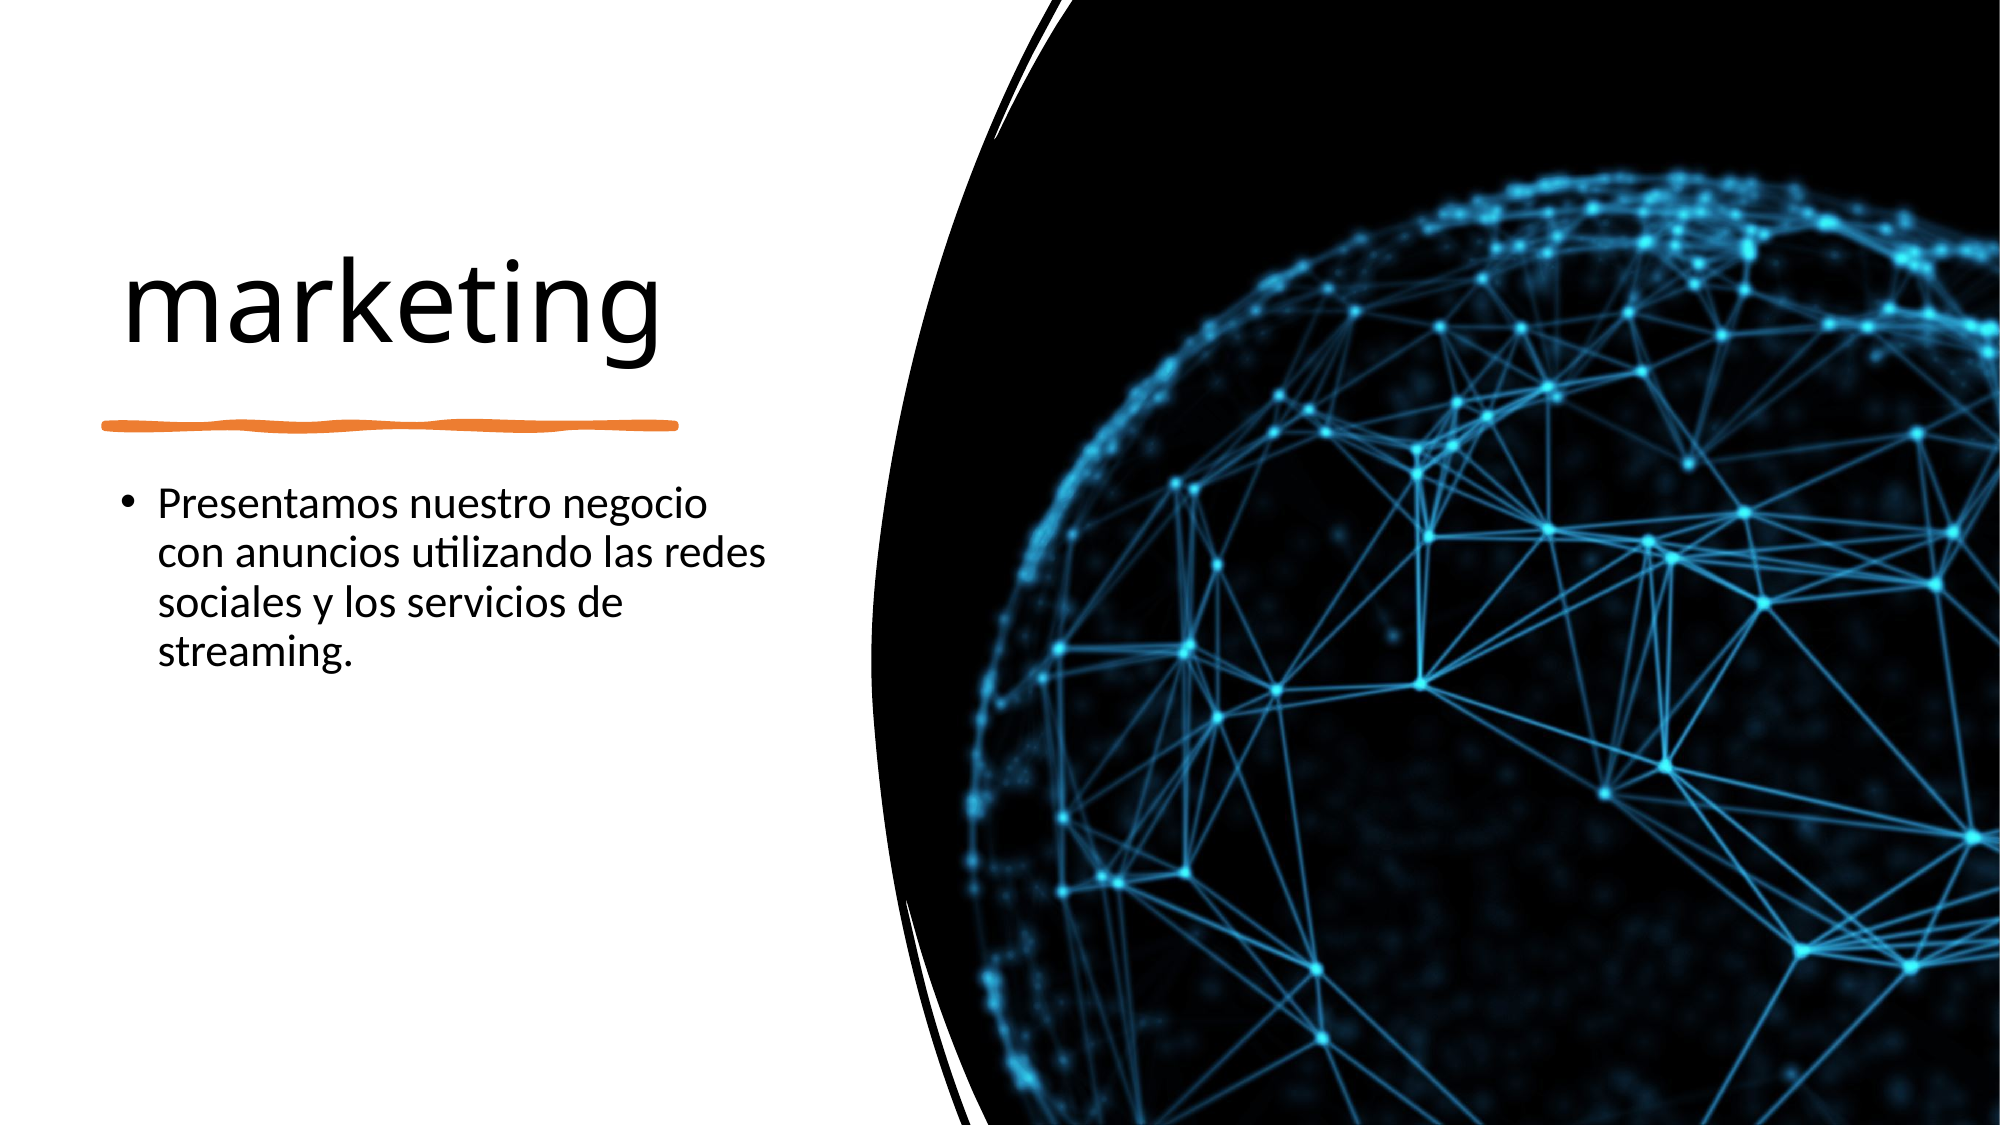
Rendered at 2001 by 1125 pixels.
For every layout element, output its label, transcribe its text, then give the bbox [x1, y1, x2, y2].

list Presentamos nuestro negocio con anuncios utilizando las redes sociales y los servicios de streaming. [105, 471, 802, 1016]
title marketing [105, 53, 822, 375]
text_box [0, 0, 871, 1125]
text_box [103, 421, 676, 431]
picture [871, 0, 2000, 1125]
